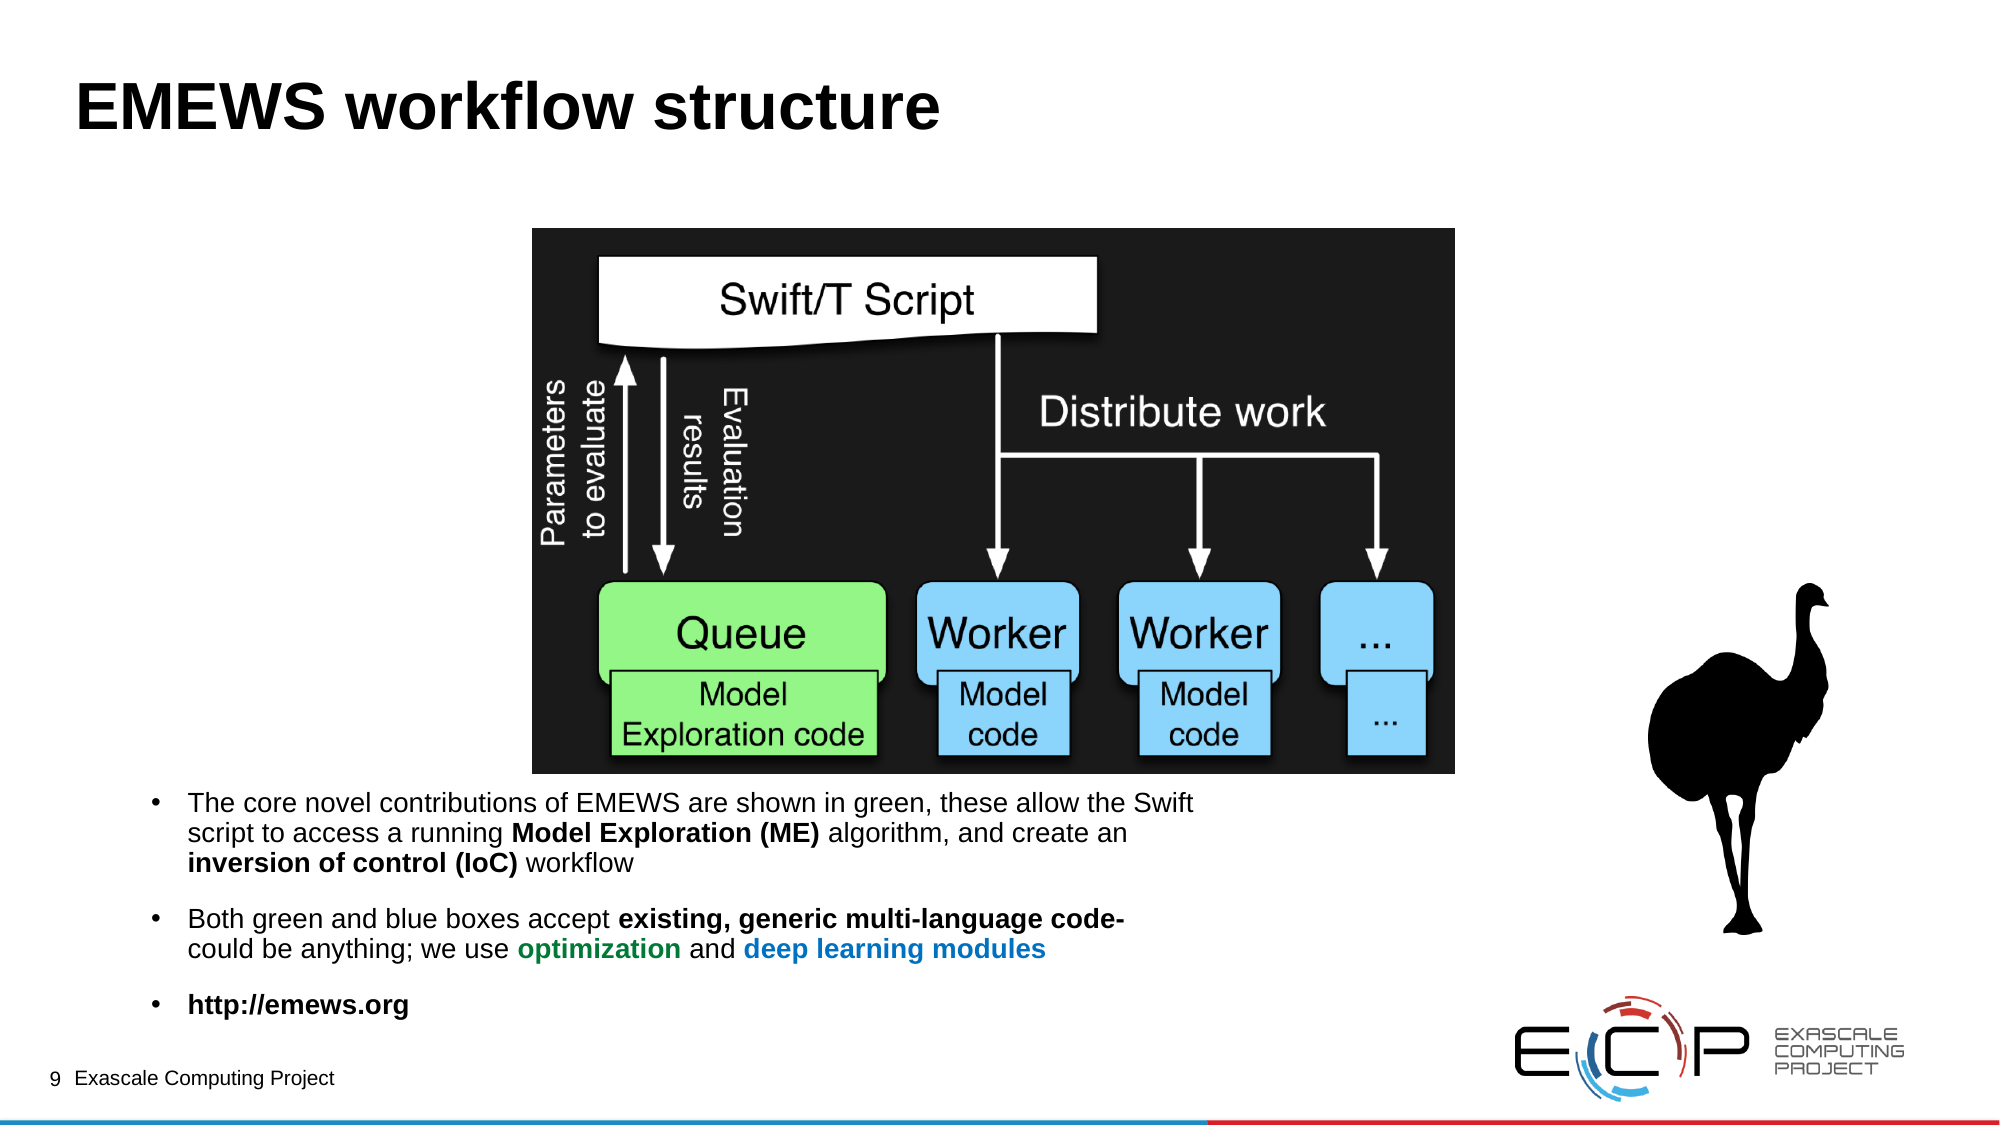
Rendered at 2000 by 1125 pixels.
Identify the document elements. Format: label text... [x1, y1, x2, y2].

title EMEWS workflow structure [59, 67, 1926, 152]
picture [1515, 996, 1904, 1102]
text_box The core novel contributions of EMEWS are shown in green, these allow the Swift script to access a running Model Exploration (ME) algorithm, and create an inversion of control (IoC) workflow Both green and blue boxes accept existing, generic multi-language code- could be anything; we use optimization and deep learning modules http://emews.org [136, 781, 1250, 1032]
picture [1648, 583, 1829, 935]
picture [532, 228, 1455, 774]
